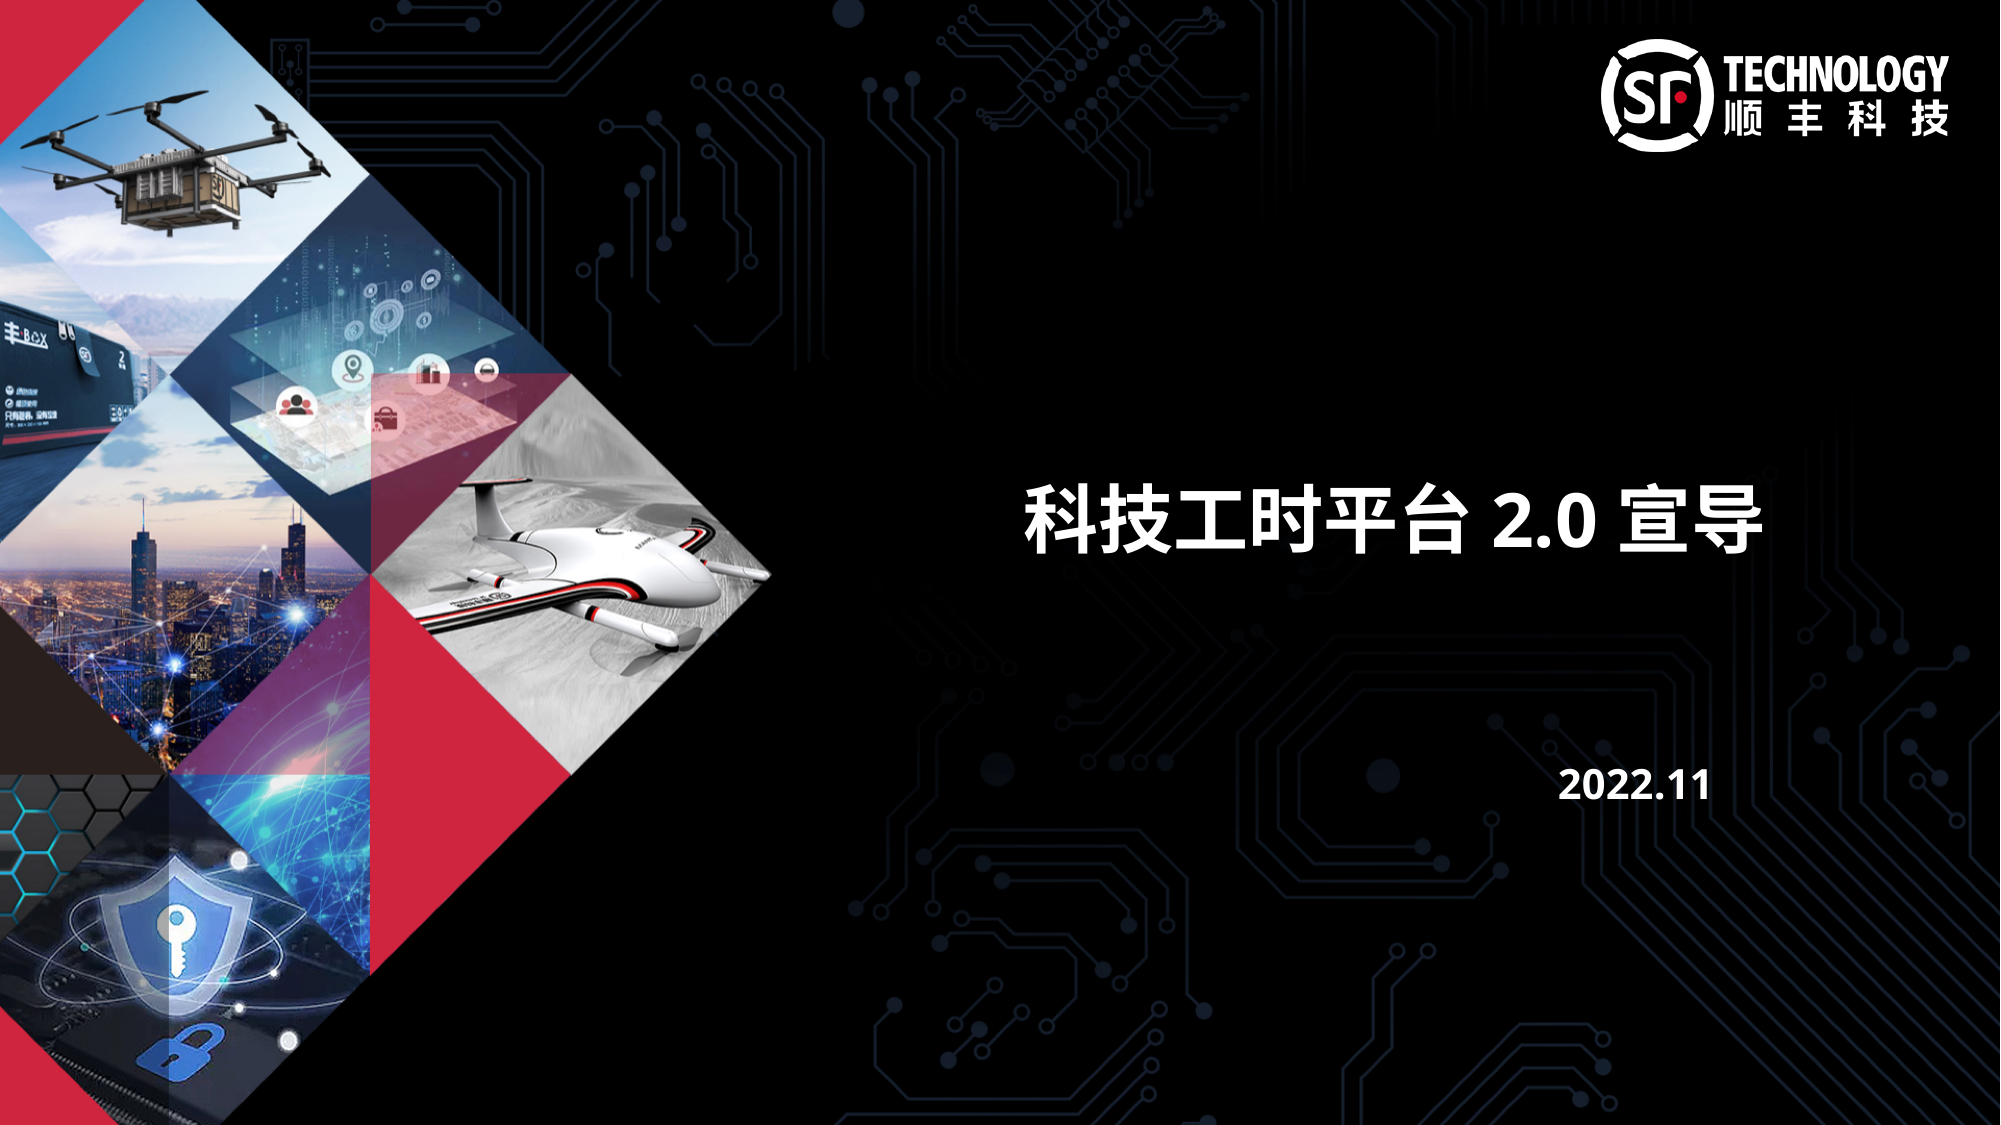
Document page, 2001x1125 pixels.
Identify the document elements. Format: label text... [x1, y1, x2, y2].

text_box 2022.11 [1543, 725, 1961, 815]
picture [0, 0, 2000, 1125]
text_box 科技工时平台2.0宣导 [802, 340, 1988, 694]
